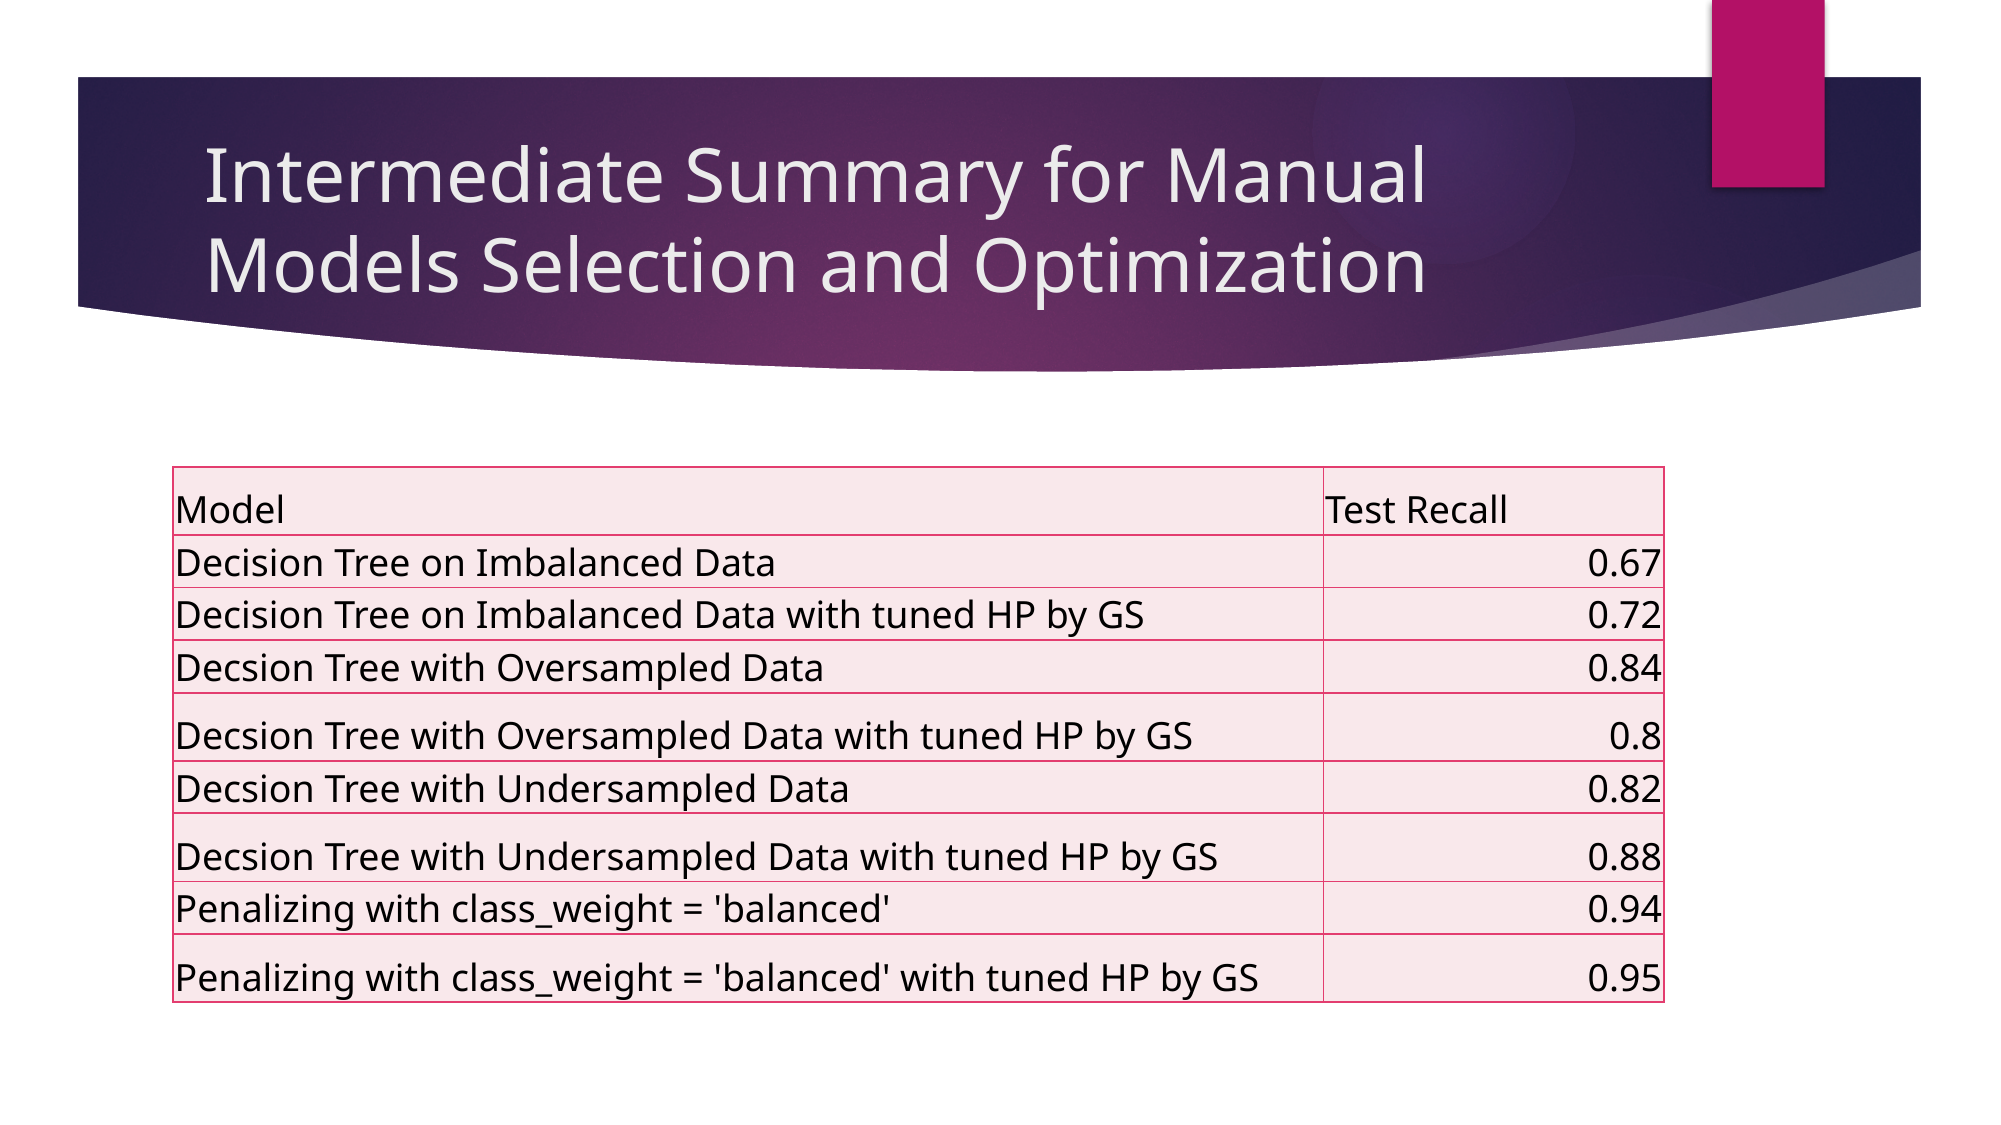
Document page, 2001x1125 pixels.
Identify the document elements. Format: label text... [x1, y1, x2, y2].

table_cell Decsion Tree with Oversampled Data with tuned HP by GS [174, 694, 1323, 760]
table_cell Decision Tree on Imbalanced Data [174, 536, 1323, 587]
table_cell 0.82 [1324, 762, 1663, 812]
table_cell Decsion Tree with Undersampled Data [174, 762, 1323, 812]
table_cell 0.67 [1324, 536, 1663, 587]
table_cell 0.84 [1324, 641, 1663, 692]
table_header Model [174, 468, 1323, 534]
table_cell Penalizing with class_weight = 'balanced' with tuned HP by GS [174, 935, 1323, 1001]
title Intermediate Summary for Manual Models Selection and Optimization [189, 159, 1627, 276]
table_cell 0.8 [1324, 694, 1663, 760]
table_header Test Recall [1324, 468, 1663, 534]
table_cell Decsion Tree with Oversampled Data [174, 641, 1323, 692]
table_cell Decision Tree on Imbalanced Data with tuned HP by GS [174, 588, 1323, 639]
table_cell Decsion Tree with Undersampled Data with tuned HP by GS [174, 814, 1323, 881]
table_cell 0.94 [1324, 882, 1663, 933]
table_cell 0.95 [1324, 935, 1663, 1001]
table_cell Penalizing with class_weight = 'balanced' [174, 882, 1323, 933]
table_cell 0.88 [1324, 814, 1663, 881]
table_cell 0.72 [1324, 588, 1663, 639]
